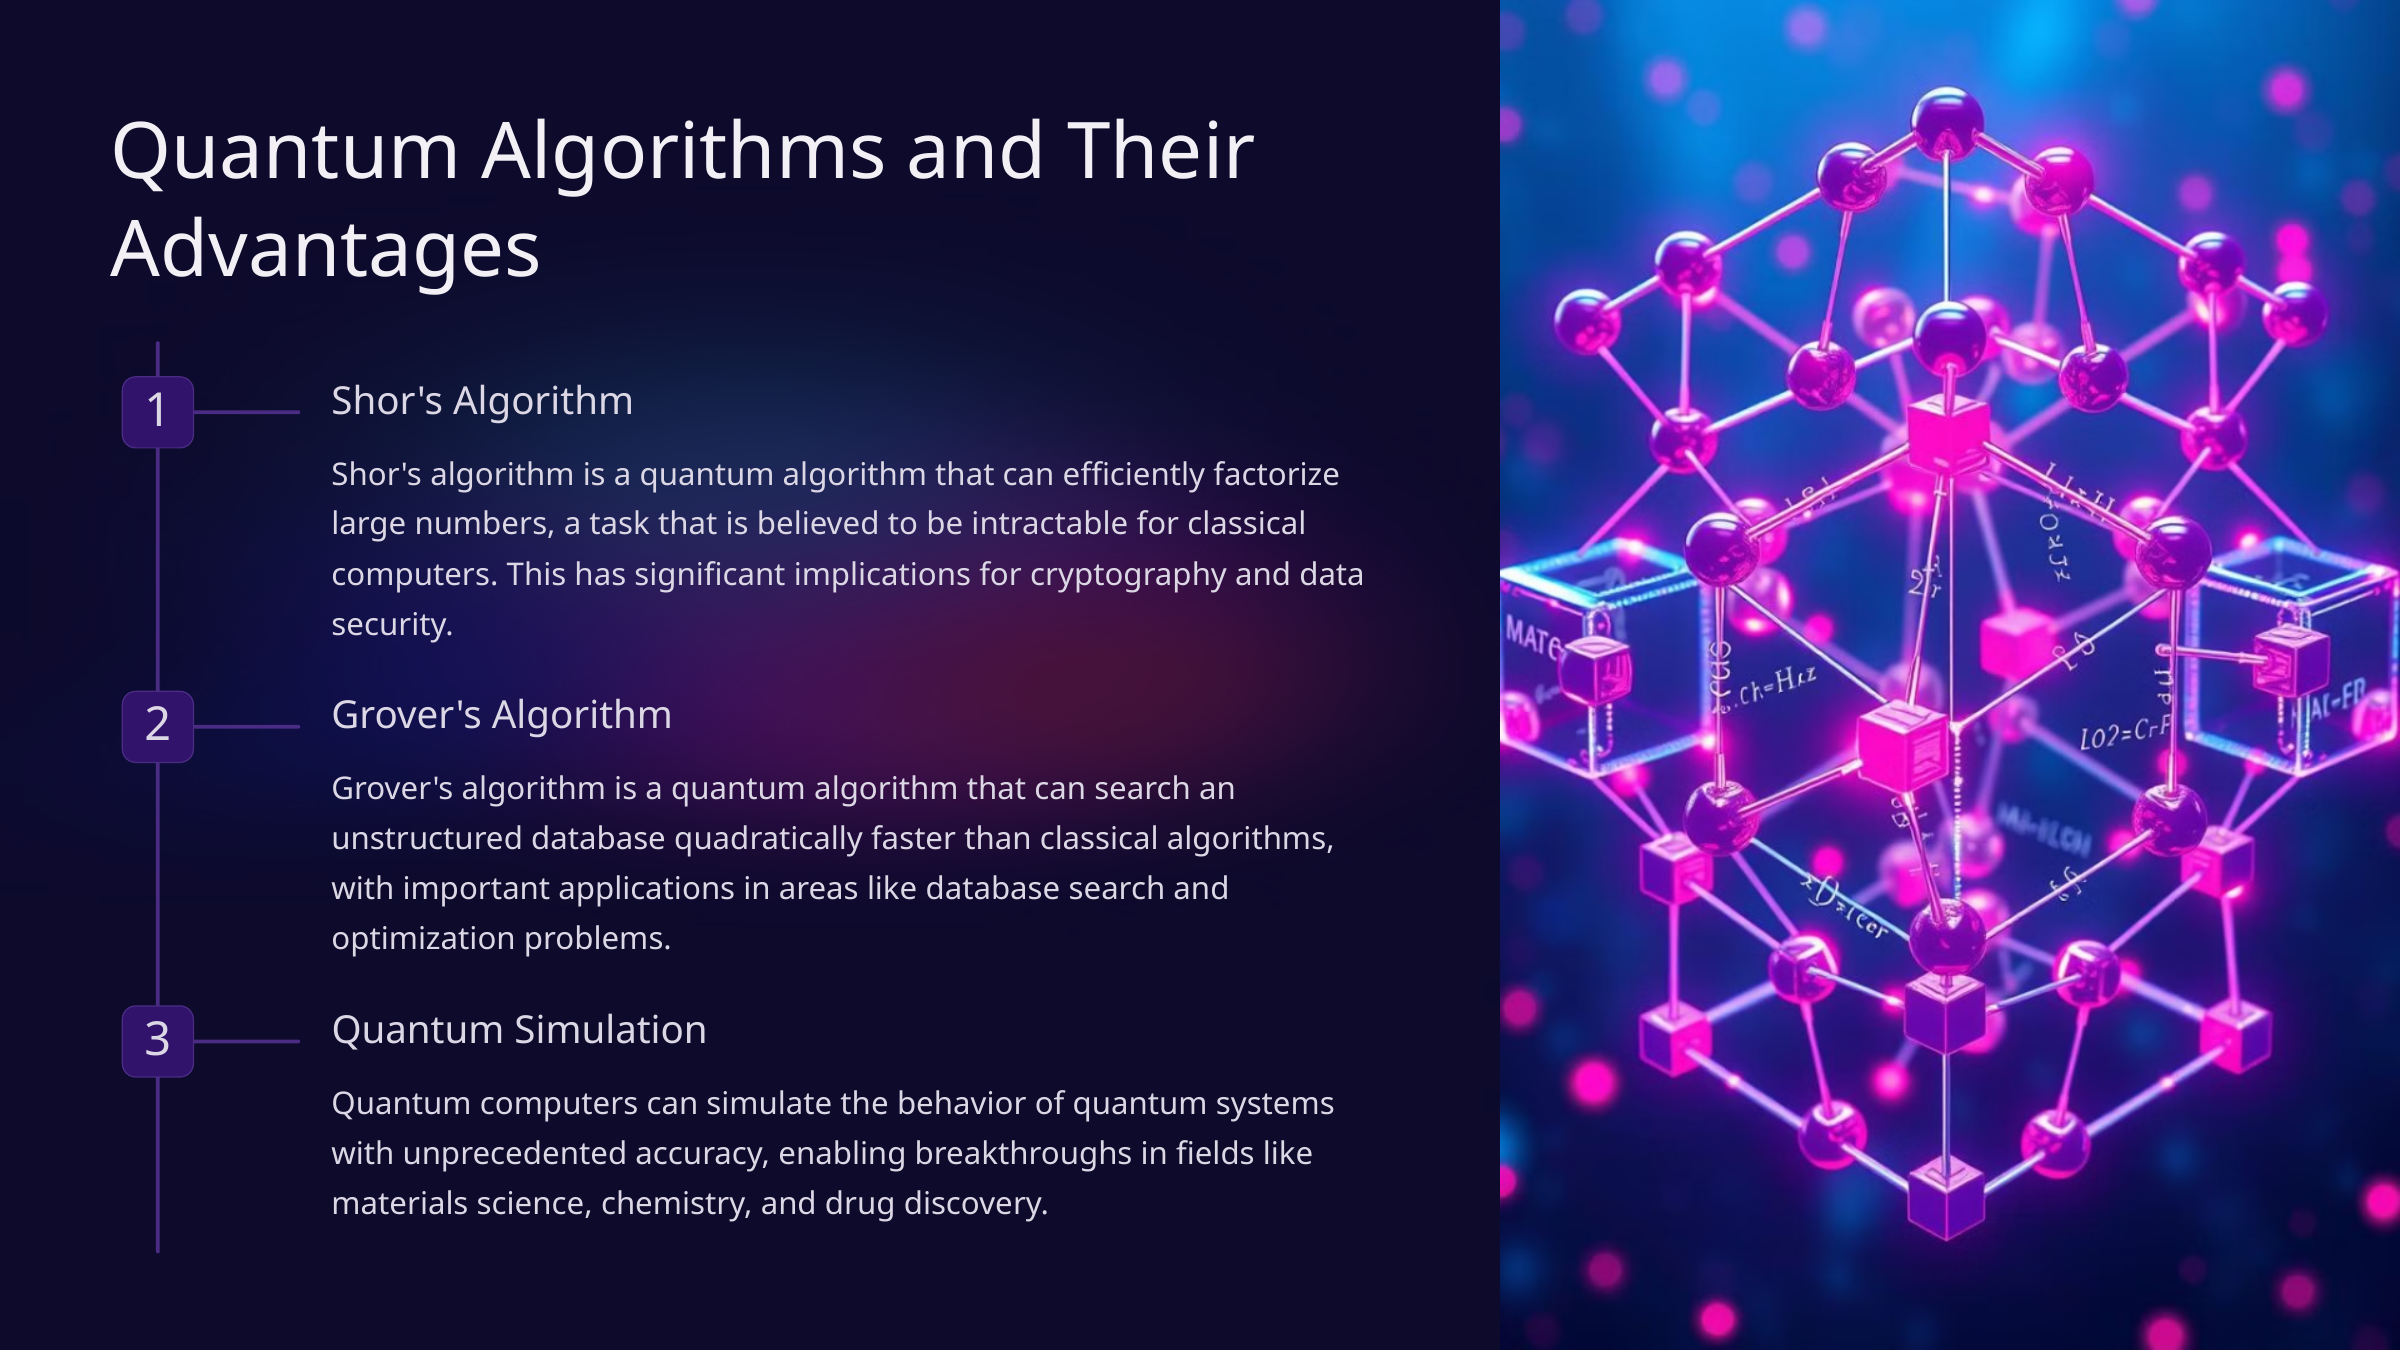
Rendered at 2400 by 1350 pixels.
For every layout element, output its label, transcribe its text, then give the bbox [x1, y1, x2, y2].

text_box [122, 376, 194, 448]
text_box [122, 1005, 194, 1077]
text_box 3 [144, 1017, 172, 1066]
text_box [155, 341, 160, 376]
text_box [155, 763, 160, 1005]
text_box Quantum computers can simulate the behavior of quantum systems with unprecedented accuracy, enabling breakthroughs in fields like materials science, chemistry, and drug discovery. [331, 1070, 1390, 1222]
text_box [194, 410, 301, 415]
text_box [155, 1077, 160, 1254]
text_box Quantum Algorithms and Their Advantages [110, 96, 1390, 294]
text_box Shor's algorithm is a quantum algorithm that can efficiently factorize large numbers, a task that is believed to be intractable for classical computers. This has significant implications for cryptography and data security. [331, 441, 1390, 593]
text_box [155, 448, 160, 691]
text_box [194, 1039, 301, 1044]
text_box Grover's Algorithm [331, 687, 727, 737]
text_box [194, 724, 301, 729]
text_box Quantum Simulation [331, 1001, 752, 1052]
text_box Shor's Algorithm [331, 372, 727, 423]
picture [1499, 0, 2400, 1350]
text_box Grover's algorithm is a quantum algorithm that can search an unstructured database quadratically faster than classical algorithms, with important applications in areas like database search and optimization problems. [331, 755, 1390, 908]
text_box 1 [149, 388, 167, 436]
text_box [122, 691, 194, 763]
text_box 2 [144, 703, 172, 751]
